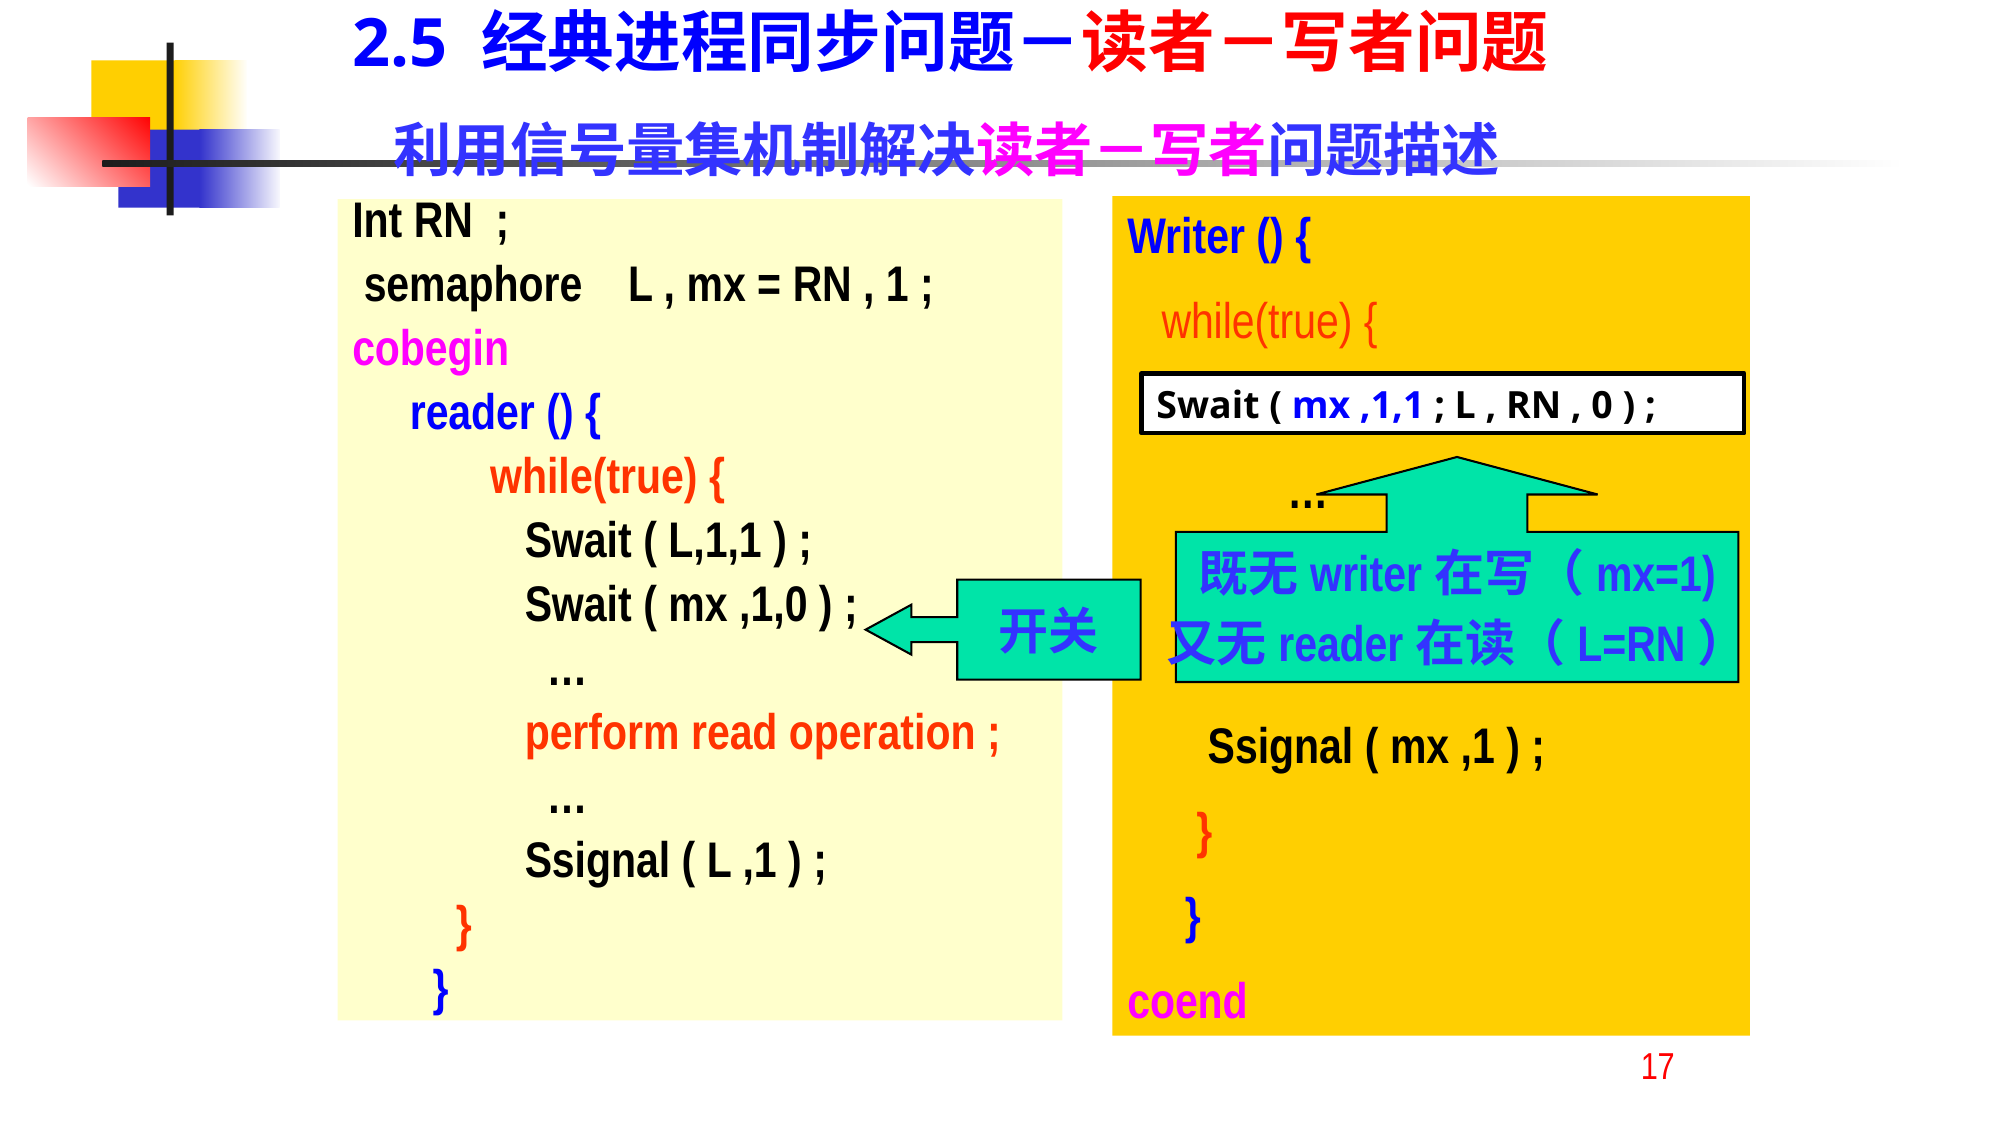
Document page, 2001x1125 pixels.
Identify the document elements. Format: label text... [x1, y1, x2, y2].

text_box 2.5 经典进程同步问题－读者－写者问题 [337, 0, 1663, 88]
text_box 17 [1626, 1034, 1721, 1094]
text_box Int RN ; semaphore L , mx = RN , 1 ; cobegin reader () { while(true) { Swait ( L,1,1 ) ; Swait ( mx ,1,0 ) ; … perform read operation ; … Ssignal ( L ,1 ) ; } } [337, 199, 1063, 1021]
text_box 开关 [865, 579, 1141, 680]
text_box 既无writer在写（mx=1) 又无reader在读（L=RN） [1175, 456, 1739, 682]
text_box 利用信号量集机制解决读者－写者问题描述 [378, 105, 1657, 191]
text_box Writer () { while(true) { Swait ( mx ,1,1 ) ; … perform write operation … Ssignal ( mx ,1 ) ; } } coend [1112, 196, 1750, 1036]
text_box Swait ( mx ,1,1 ; L , RN , 0 ) ; [1141, 373, 1745, 434]
